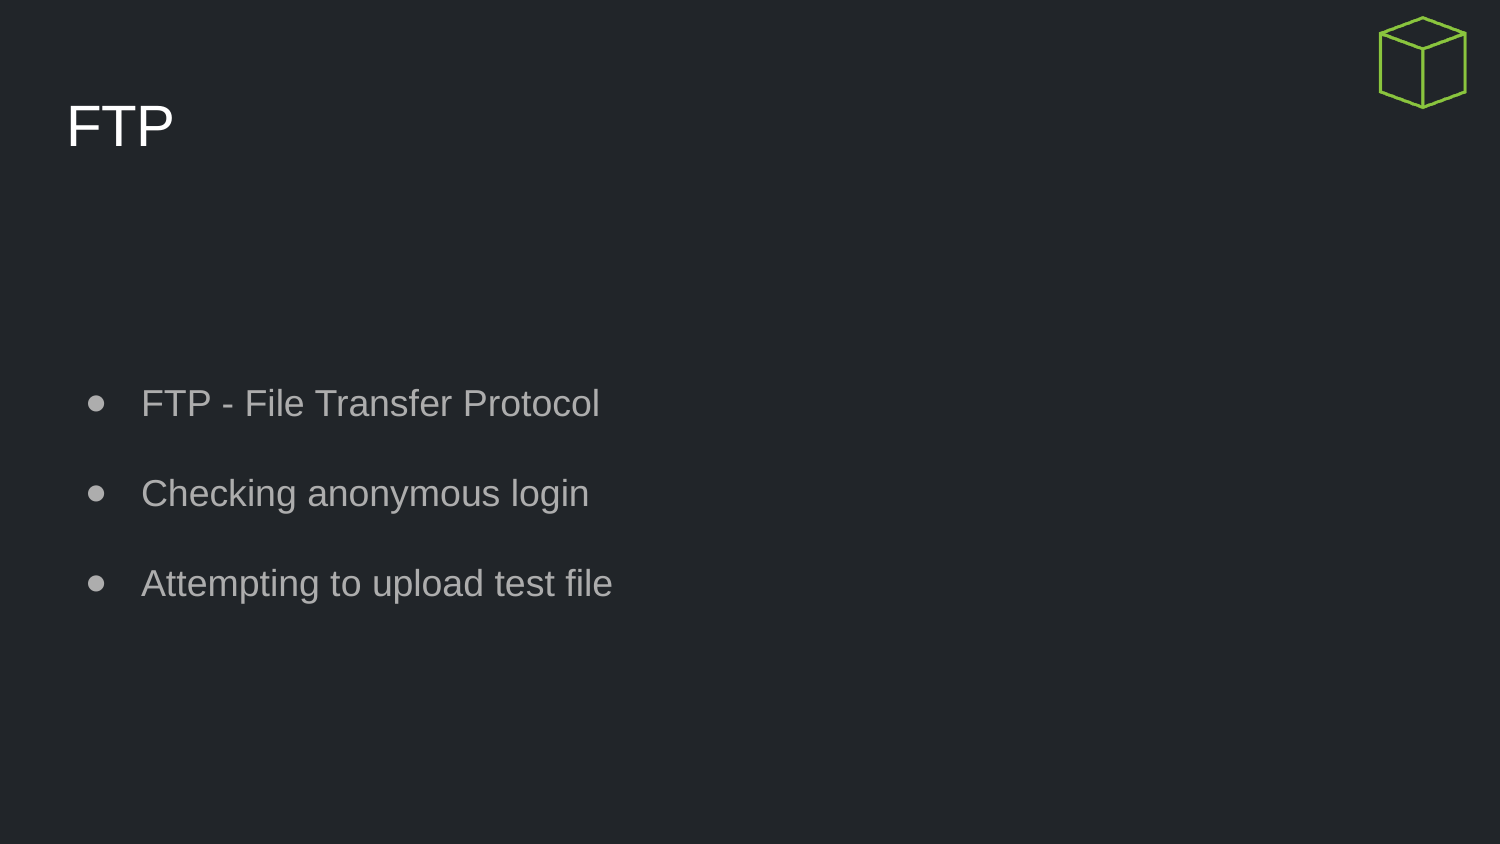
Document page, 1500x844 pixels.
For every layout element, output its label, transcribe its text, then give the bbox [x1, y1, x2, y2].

list FTP - File Transfer Protocol Checking anonymous login Attempting to upload test file [51, 189, 1449, 750]
title FTP [51, 72, 1449, 167]
picture [1367, 14, 1483, 110]
